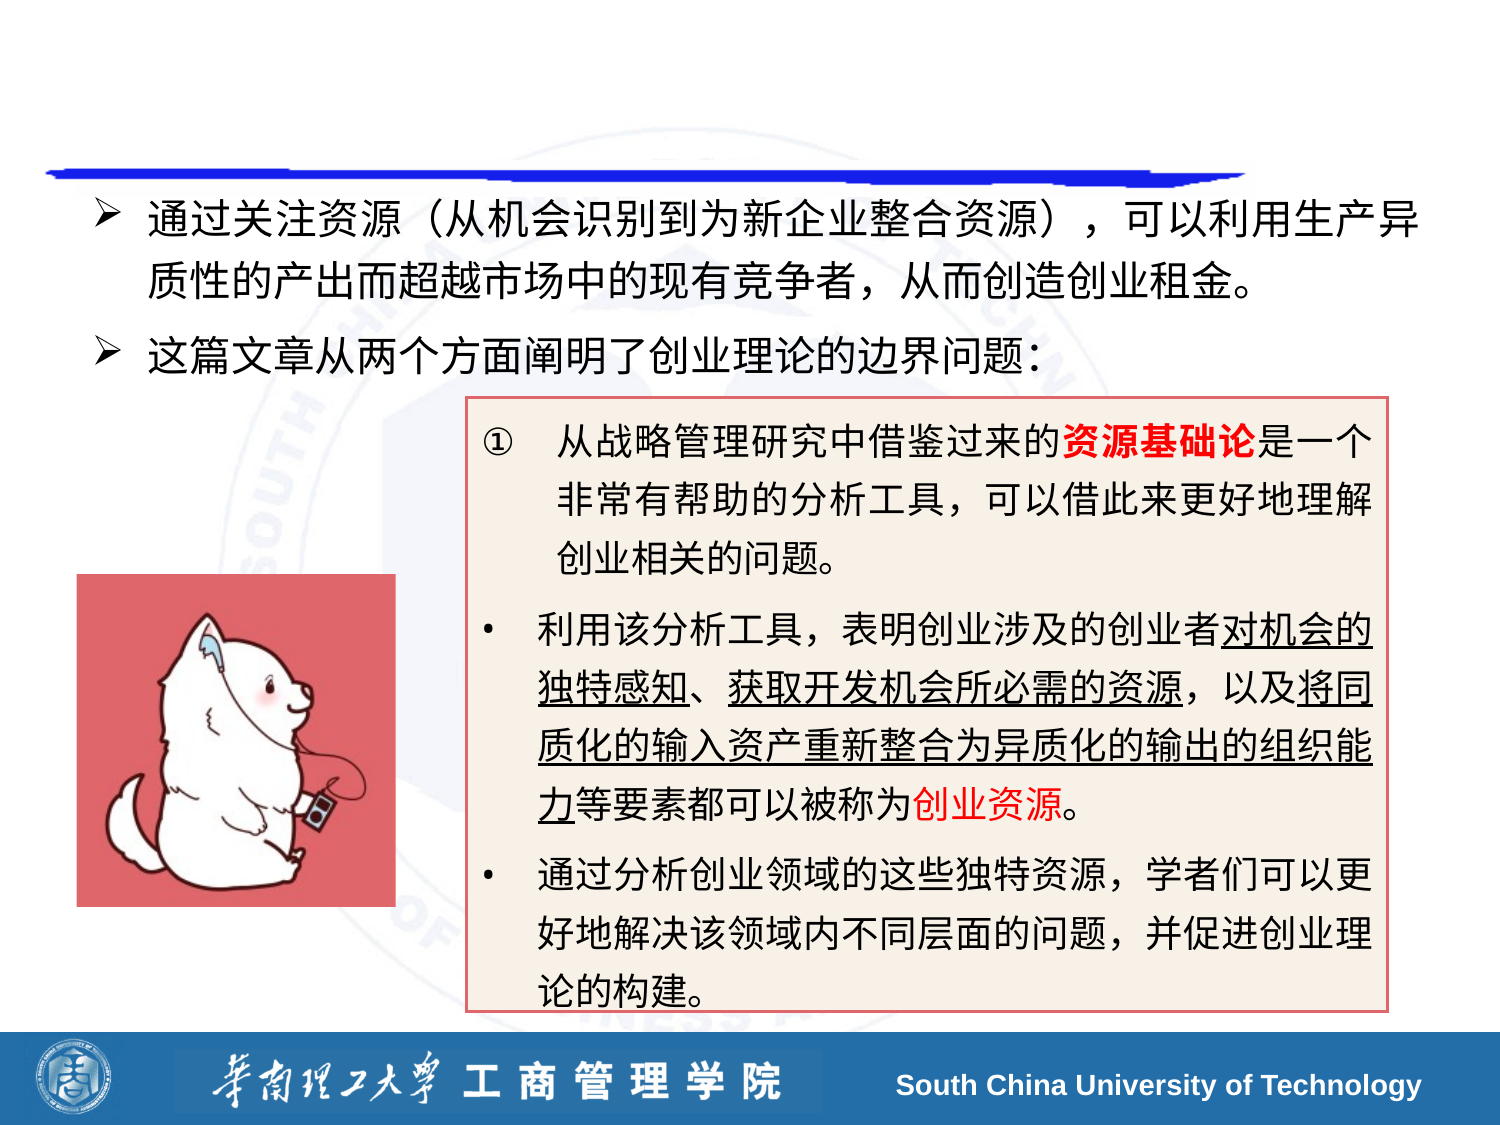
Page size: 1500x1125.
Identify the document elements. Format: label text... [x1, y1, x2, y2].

picture [41, 105, 1270, 197]
footer South China University of Technology [826, 1058, 1500, 1125]
text_box 通过关注资源（从机会识别到为新企业整合资源），可以利用生产异质性的产出而超越市场中的现有竞争者，从而创造创业租金。 这篇文章从两个方面阐明了创业理论的边界问题： [76, 172, 1436, 397]
text_box 从战略管理研究中借鉴过来的资源基础论是一个非常有帮助的分析工具，可以借此来更好地理解创业相关的问题。 利用该分析工具，表明创业涉及的创业者对机会的独特感知、获取开发机会所必需的资源，以及将同质化的输入资产重新整合为异质化的输出的组织能力等要素都可以被称为创业资源。 通过分析创业领域的这些独特资源，学者们可以更好地解决该领域内不同层面的问题，并促进创业理论的构建。 [466, 397, 1388, 1012]
picture [0, 397, 1500, 1125]
